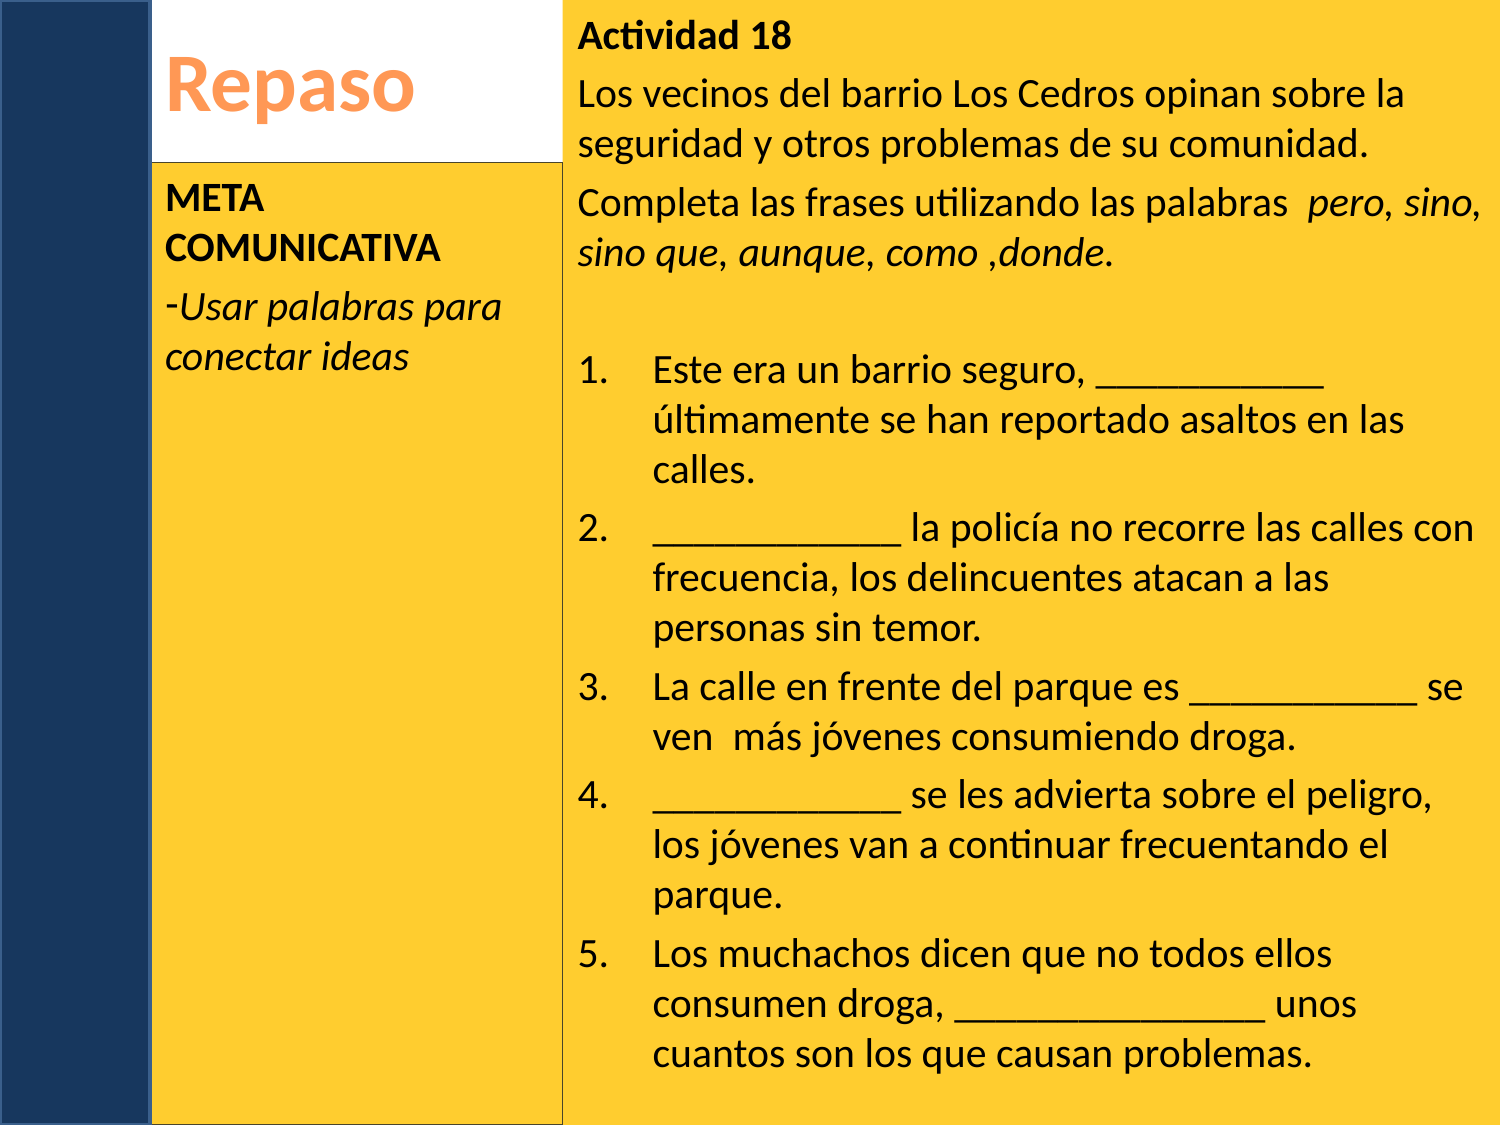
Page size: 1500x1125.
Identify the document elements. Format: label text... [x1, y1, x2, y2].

list Meta comunicativa Usar palabras para conectar ideas [152, 162, 563, 1125]
title Repaso [152, 0, 562, 162]
list Actividad 18 Los vecinos del barrio Los Cedros opinan sobre la seguridad y otros problemas de su comunidad. Completa las frases utilizando las palabras pero, sino, sino que, aunque, como ,donde. Este era un barrio seguro, ___________ últimamente se han reportado asaltos en las calles. ____________ la policía no recorre las calles con frecuencia, los delincuentes atacan a las personas sin temor. La calle en frente del parque es ___________ se ven más jóvenes consumiendo droga. ____________ se les advierta sobre el peligro, los jóvenes van a continuar frecuentando el parque. Los muchachos dicen que no todos ellos consumen droga, _______________ unos cuantos son los que causan problemas. [562, 0, 1500, 1125]
text_box [0, 0, 152, 1125]
